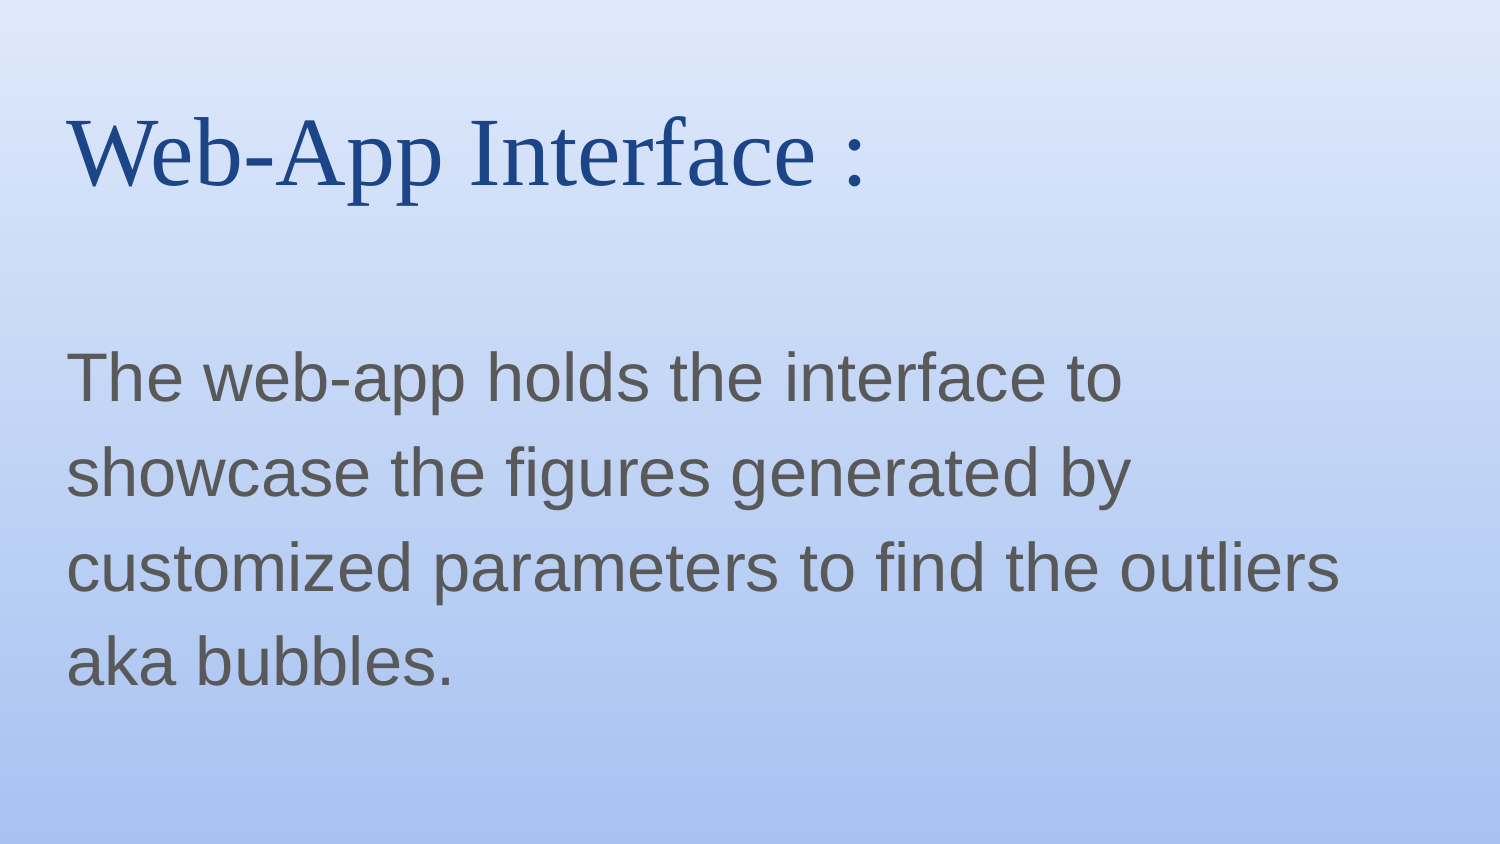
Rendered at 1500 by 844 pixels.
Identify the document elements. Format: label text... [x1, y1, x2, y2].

title Web-App Interface : [51, 72, 1449, 167]
list The web-app holds the interface to showcase the figures generated by customized parameters to find the outliers aka bubbles. [51, 305, 1449, 844]
